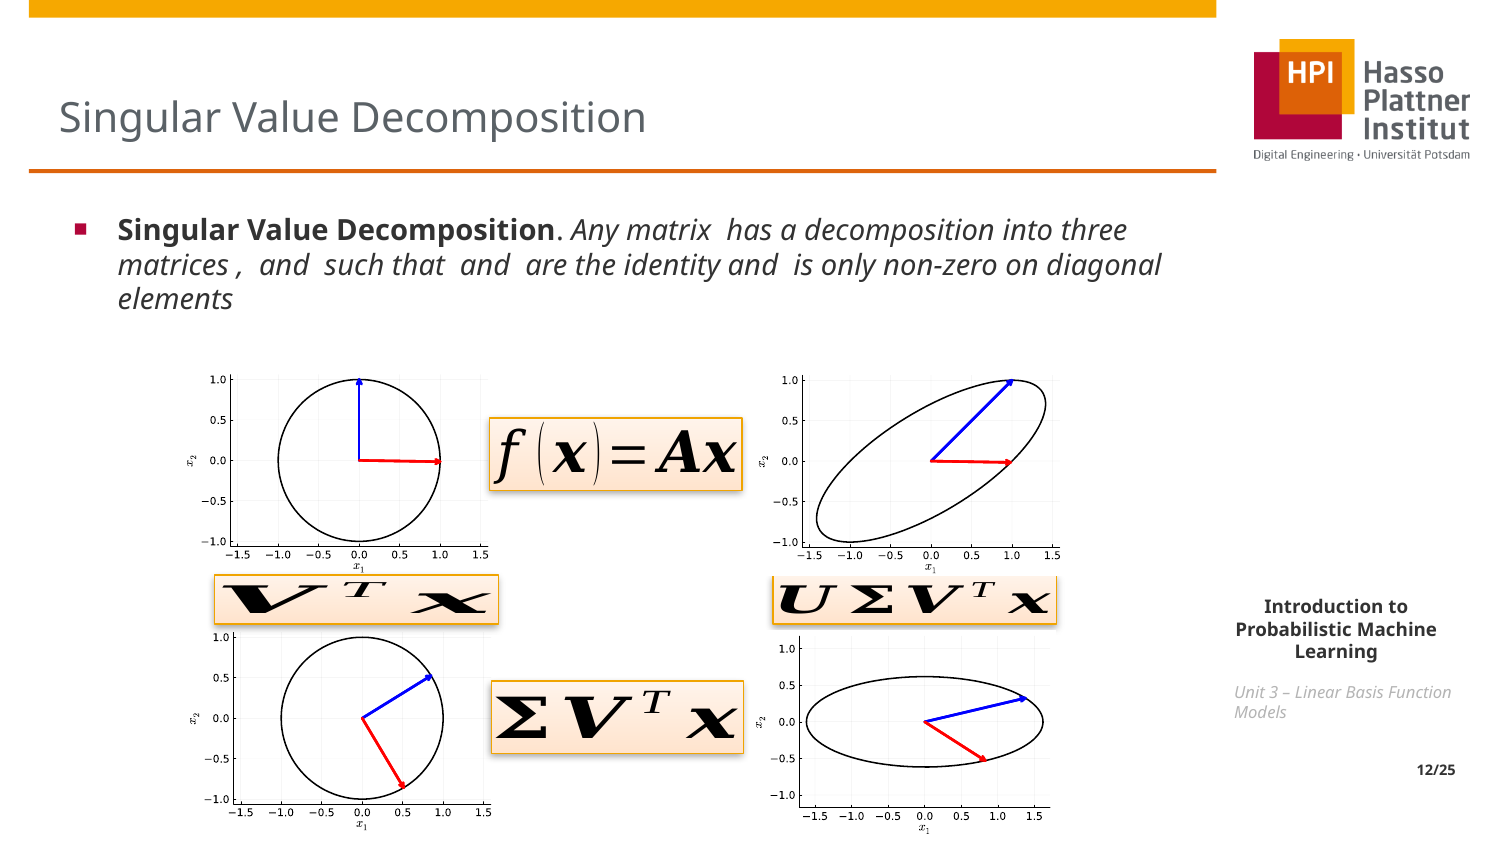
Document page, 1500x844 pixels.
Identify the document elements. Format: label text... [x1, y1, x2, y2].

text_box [356, 379, 362, 459]
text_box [924, 696, 1026, 722]
picture [1254, 39, 1470, 161]
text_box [924, 721, 986, 761]
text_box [358, 459, 441, 465]
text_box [930, 459, 1011, 465]
title Singular Value Decomposition [58, 17, 1187, 170]
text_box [745, 629, 1057, 837]
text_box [930, 379, 1013, 461]
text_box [755, 368, 1067, 577]
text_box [361, 675, 432, 719]
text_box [361, 717, 404, 788]
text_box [178, 625, 498, 837]
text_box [186, 374, 489, 573]
